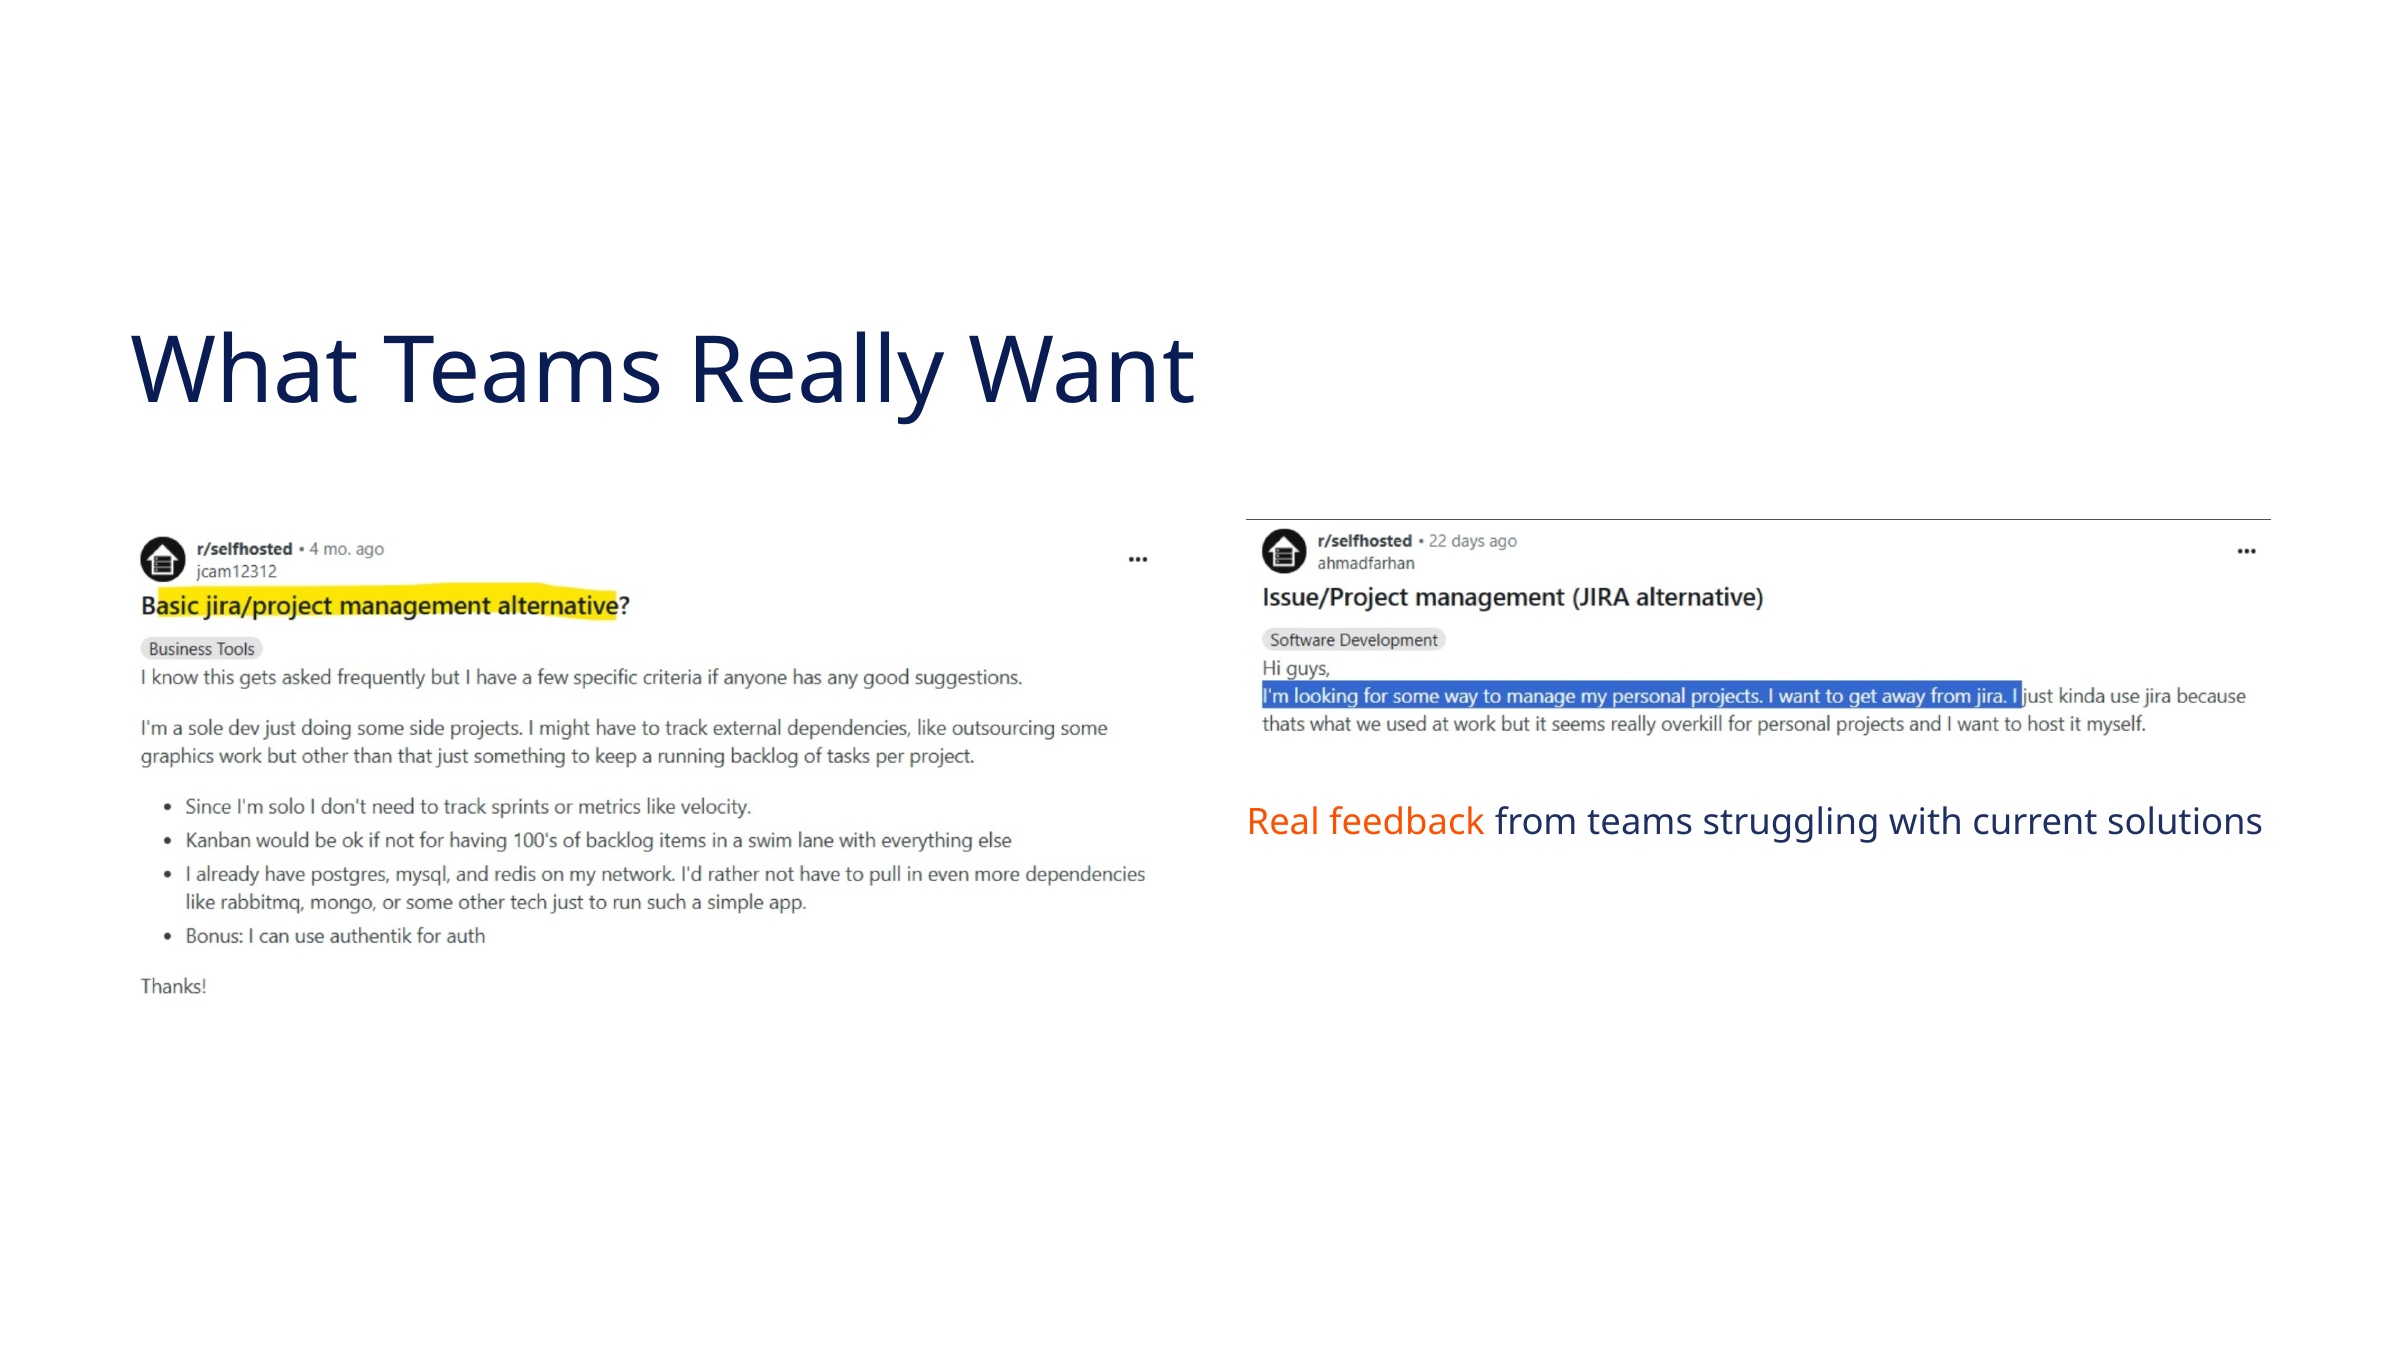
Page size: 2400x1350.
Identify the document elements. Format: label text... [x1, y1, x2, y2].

text_box Real feedback from teams struggling with current solutions [1246, 783, 2271, 843]
picture [130, 519, 1155, 1003]
picture [1246, 519, 2271, 742]
text_box What Teams Really Want [130, 305, 1218, 423]
